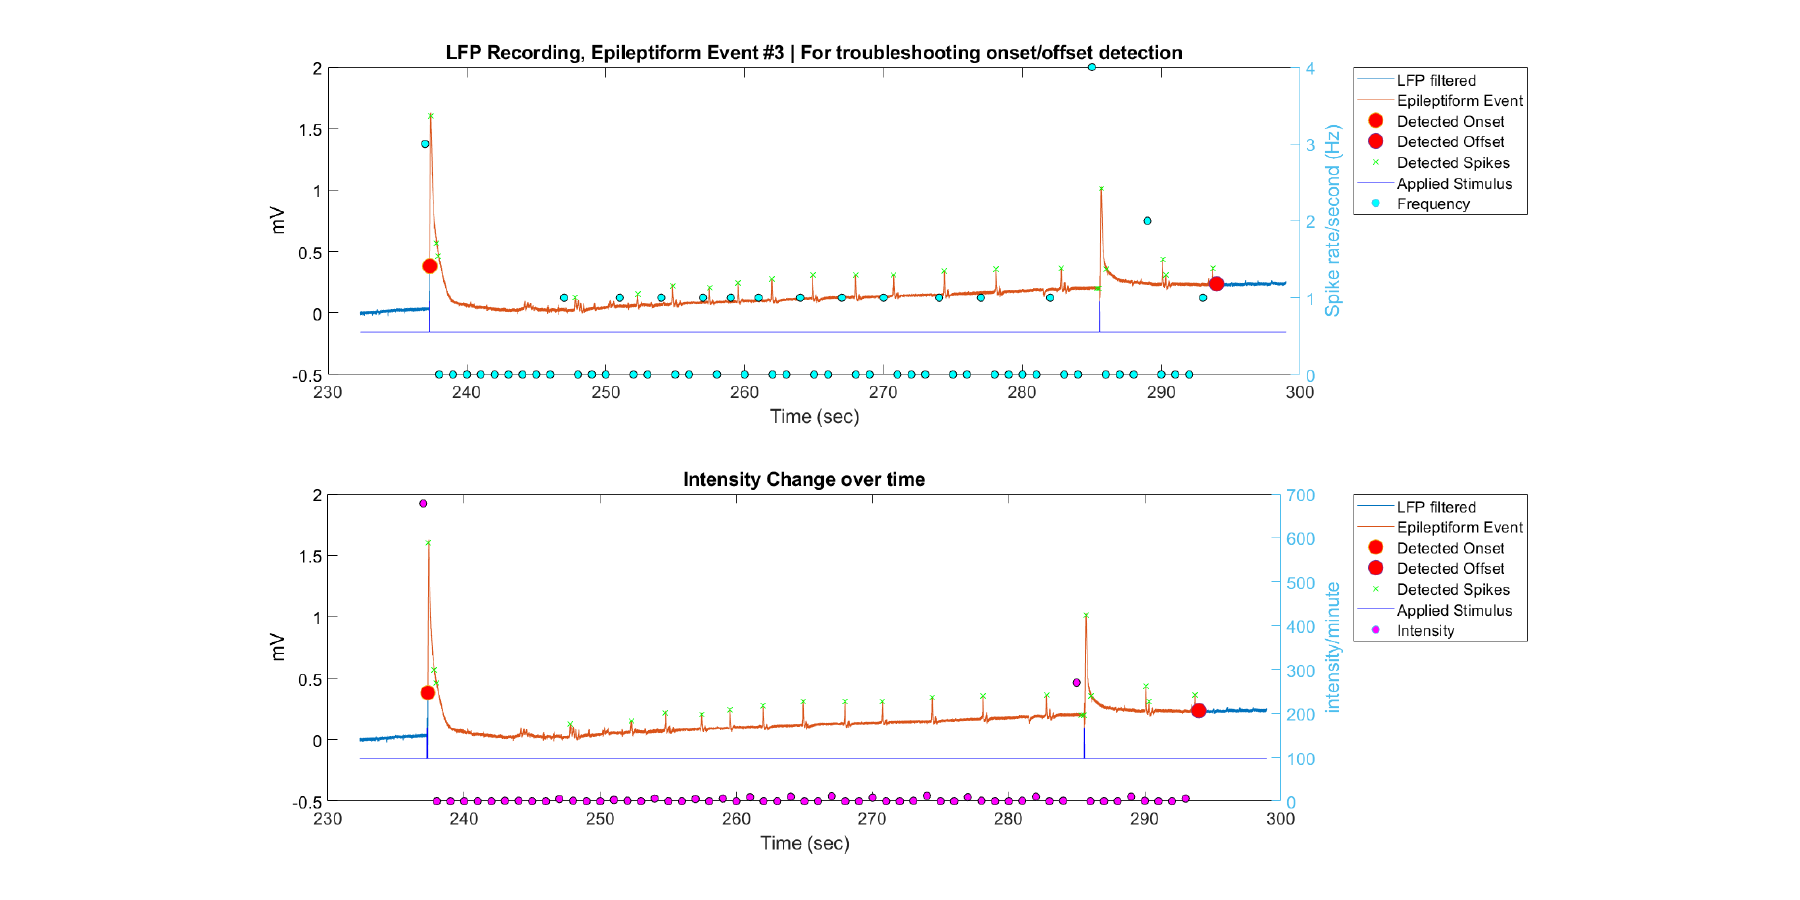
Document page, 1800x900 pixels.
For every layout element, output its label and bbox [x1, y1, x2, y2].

picture [126, 0, 1674, 900]
